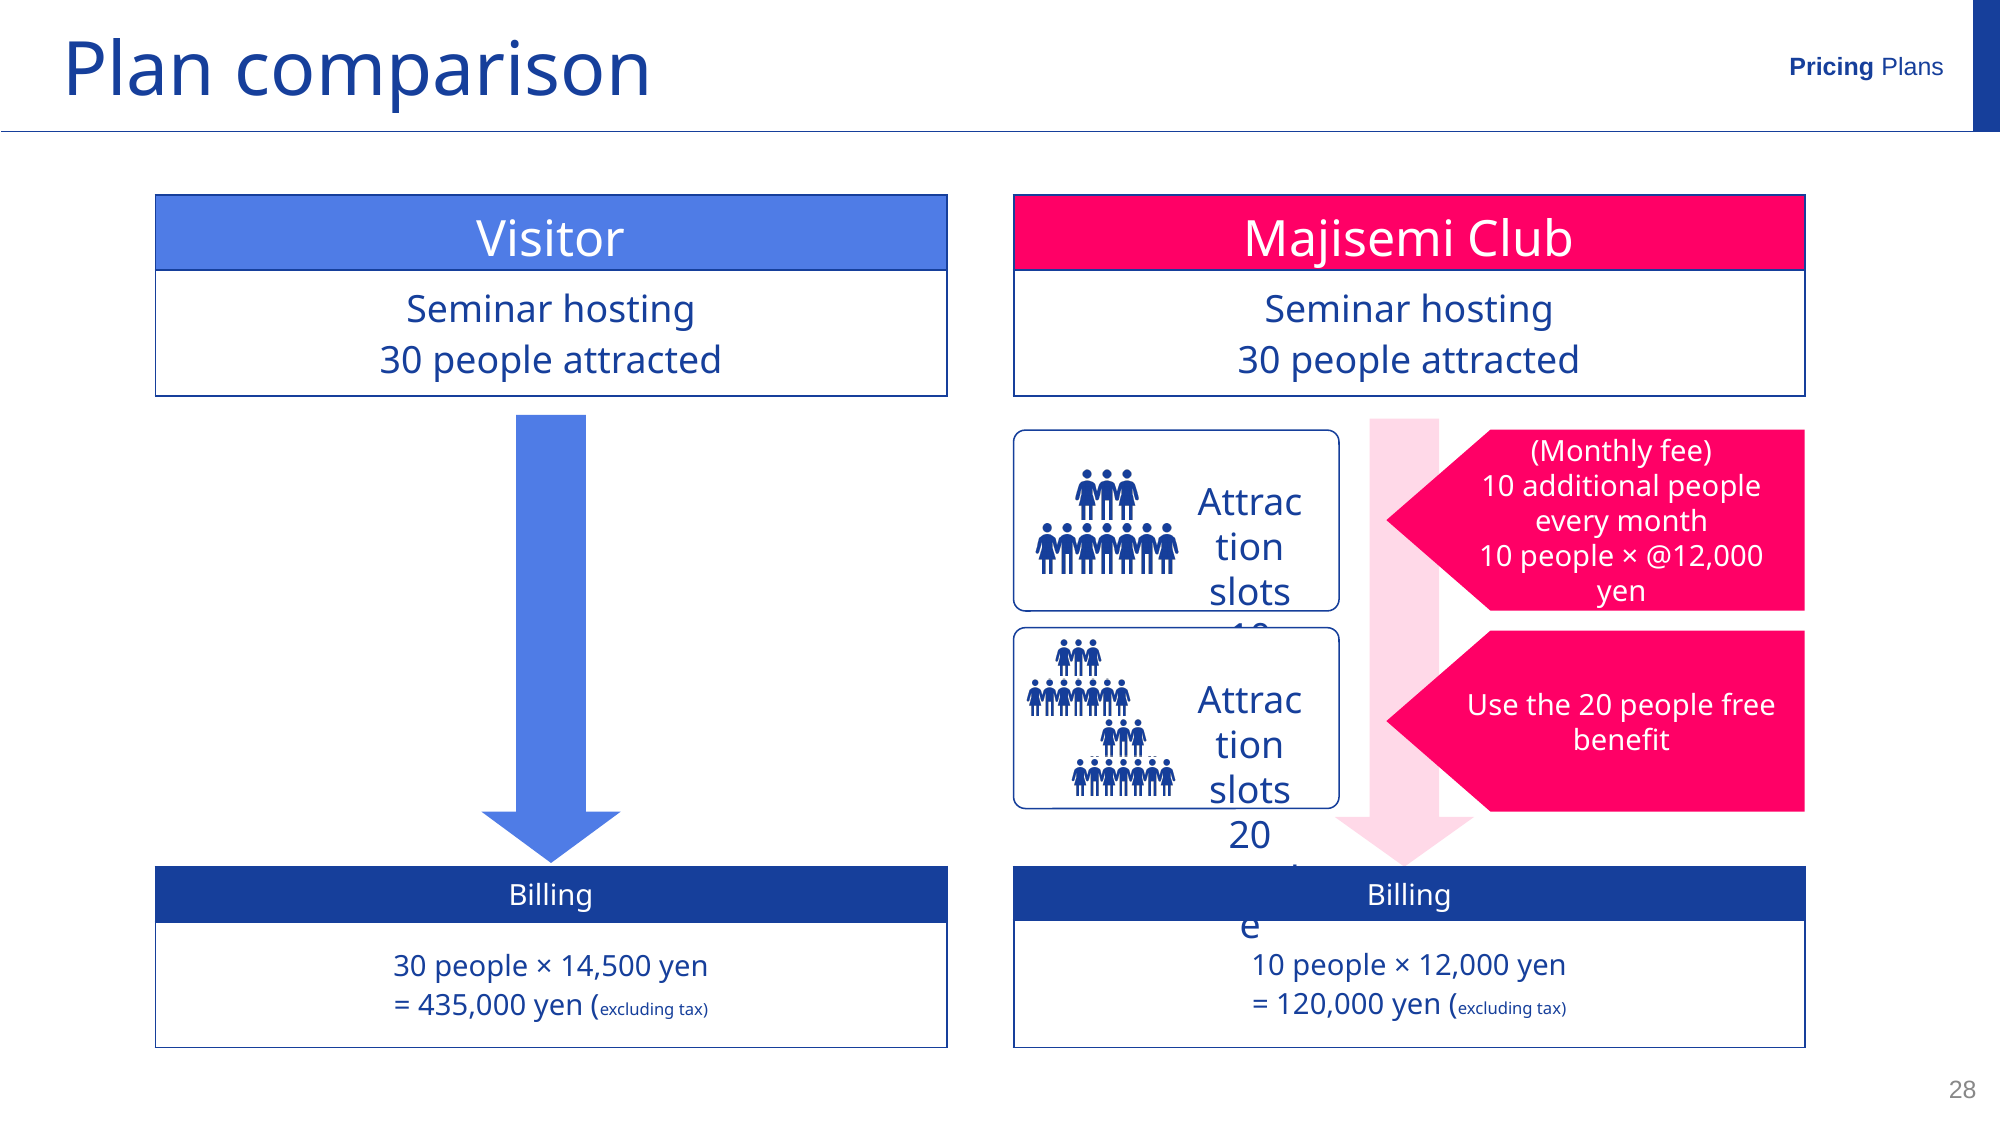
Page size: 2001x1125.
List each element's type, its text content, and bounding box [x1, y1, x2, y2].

table_cell 30 people × 14,500 yen = 435,000 yen (excluding tax) [156, 923, 946, 1047]
text_box [481, 414, 621, 863]
text_box [1334, 418, 1475, 866]
table_header Visitor [156, 196, 946, 269]
table_cell 10 people × 12,000 yen = 120,000 yen (excluding tax) [1015, 921, 1804, 1047]
table_cell Seminar hosting 30 people attracted [1015, 271, 1804, 395]
table_cell Seminar hosting 30 people attracted [156, 271, 946, 395]
text_box Use the 20 people free benefit [1386, 630, 1805, 812]
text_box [1013, 429, 1340, 612]
table_header Billing [156, 868, 946, 921]
slide_number ‹#› [1928, 1058, 1992, 1119]
text_box Pricing Plans [1680, 42, 1960, 88]
text_box Plan comparison [47, 2, 1805, 118]
table_header Majisemi Club [1015, 196, 1804, 269]
text_box (Monthly fee) 10 additional people every month 10 people × @12,000 yen [1386, 429, 1805, 611]
table_header Billing [1015, 868, 1804, 919]
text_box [1013, 627, 1340, 809]
text_box [1973, 0, 2000, 130]
